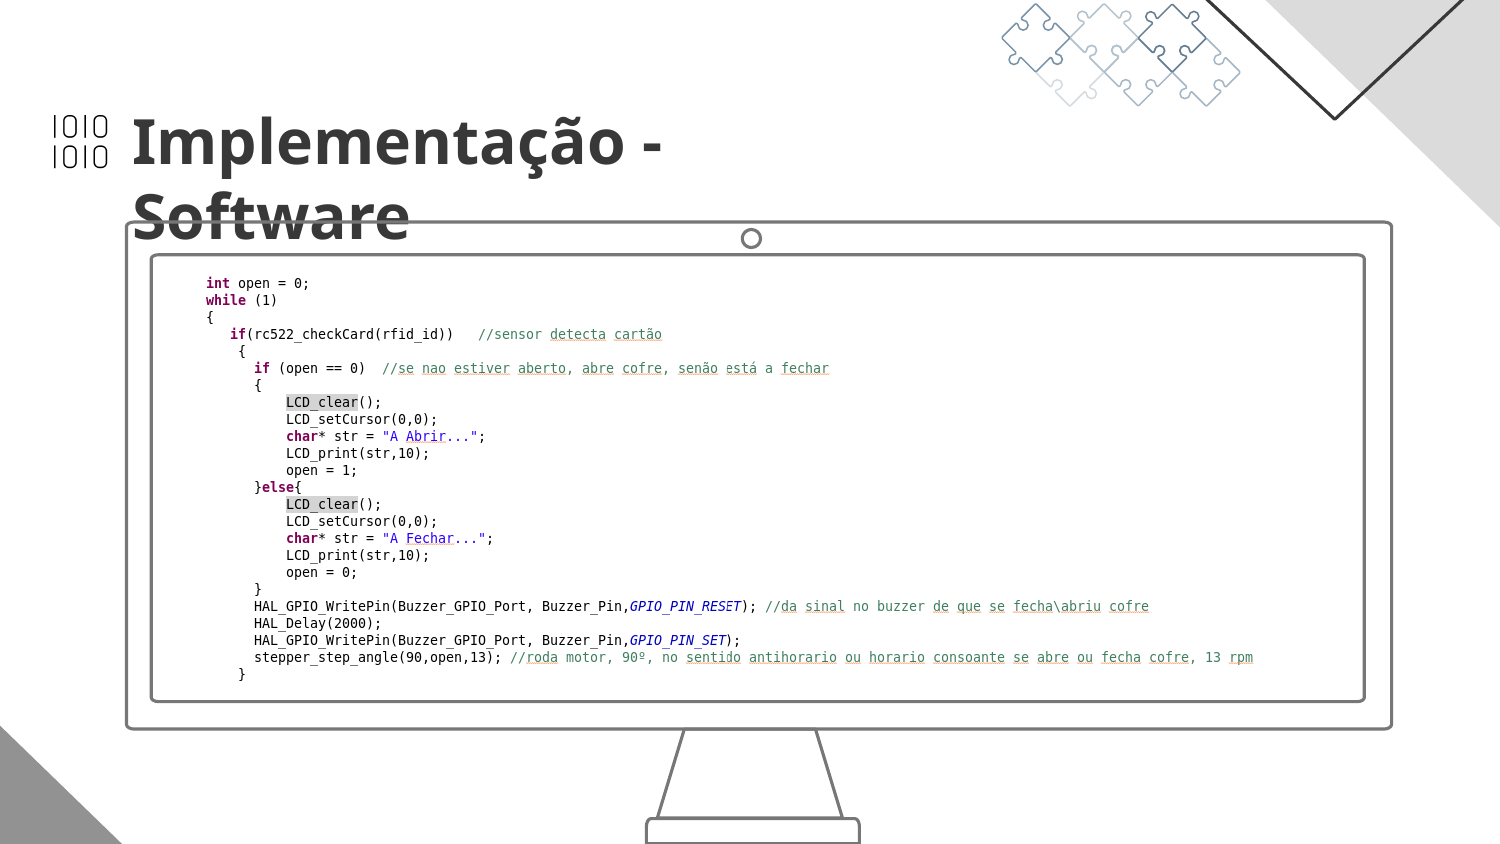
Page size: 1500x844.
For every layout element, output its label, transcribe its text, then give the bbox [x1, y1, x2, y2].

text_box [126, 221, 1392, 844]
title Implementação - Software [116, 87, 860, 174]
picture [44, 105, 118, 179]
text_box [1001, 3, 1241, 107]
